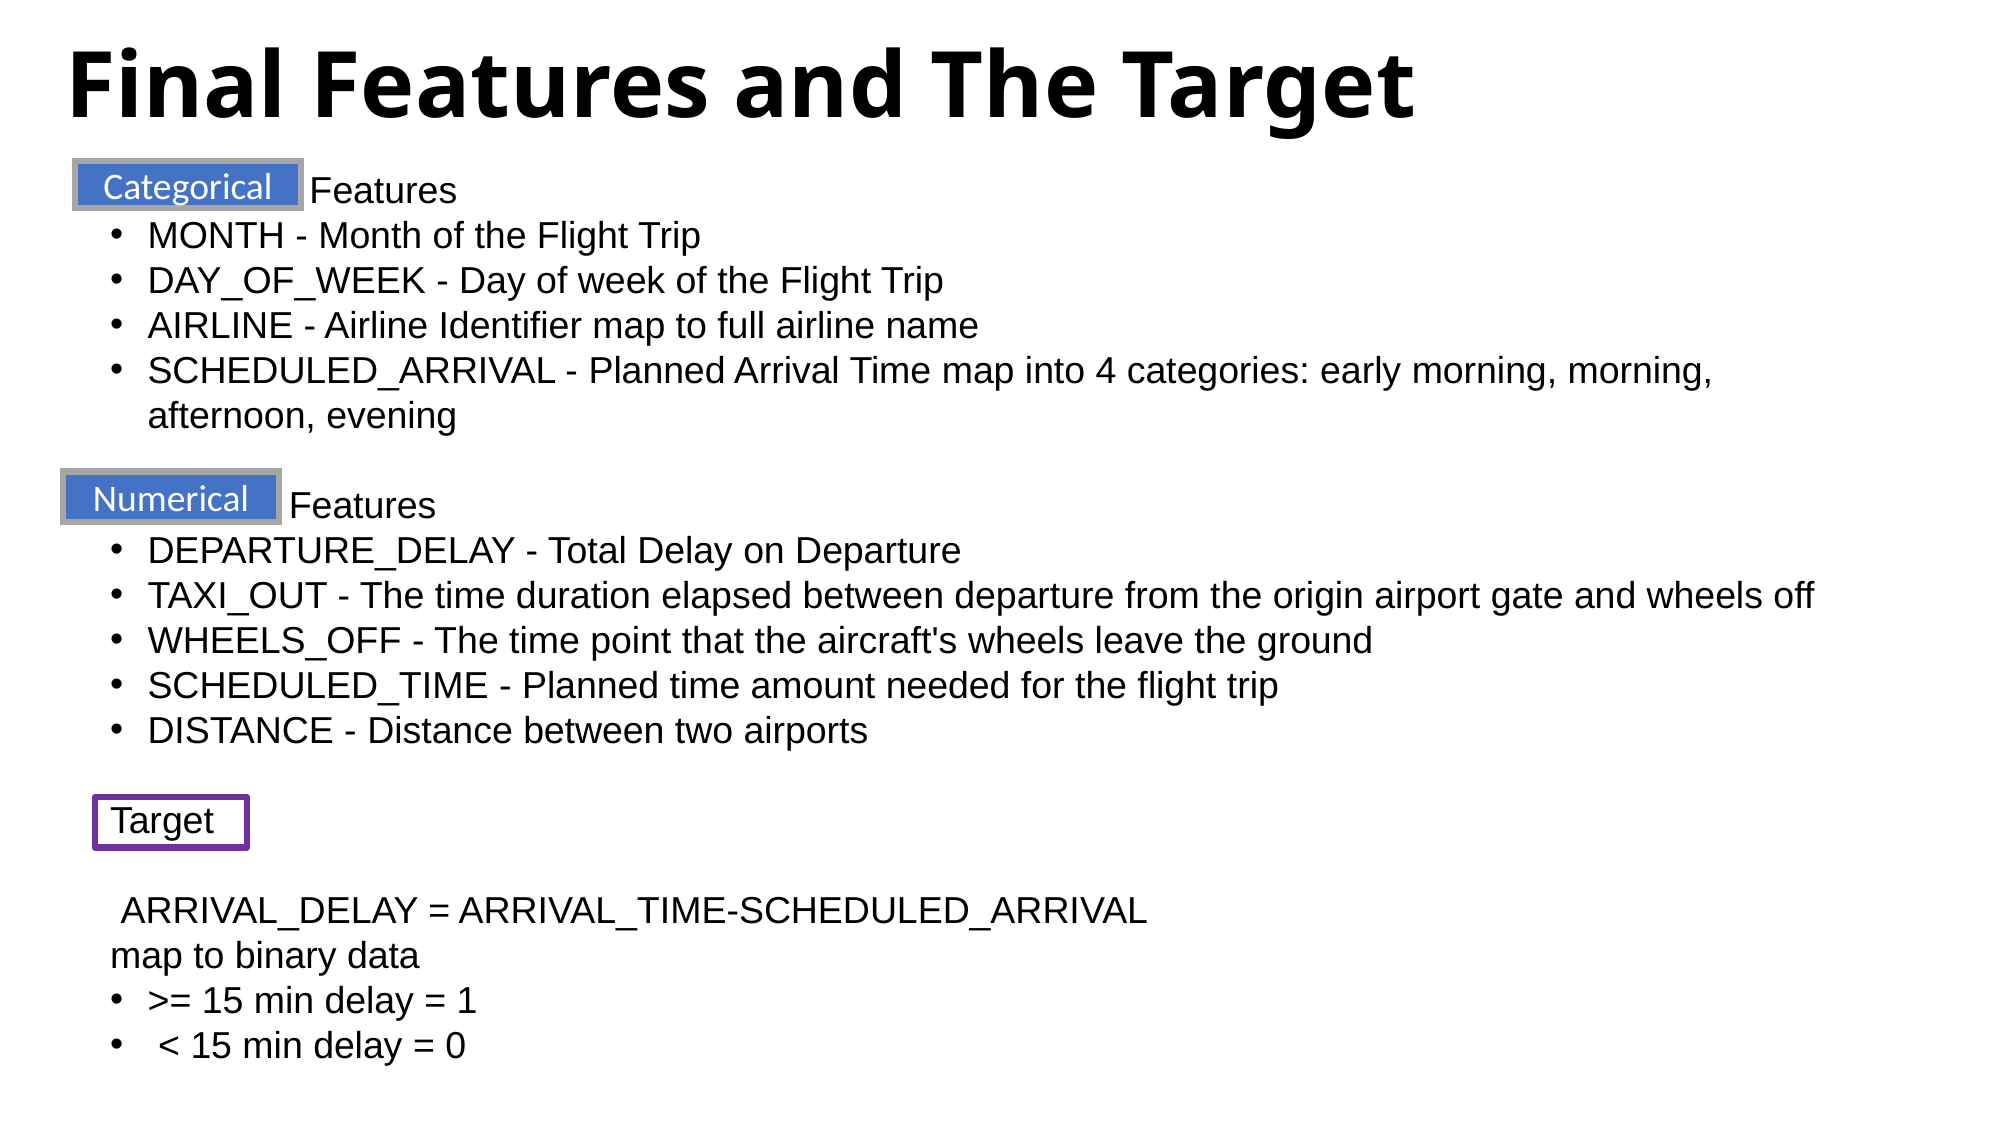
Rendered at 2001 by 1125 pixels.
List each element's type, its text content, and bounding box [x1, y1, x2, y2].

list Categorical Features MONTH - Month of the Flight Trip DAY_OF_WEEK - Day of week of the Flight Trip AIRLINE - Airline Identifier map to full airline name SCHEDULED_ARRIVAL - Planned Arrival Time map into 4 categories: early morning, morning, afternoon, evening Numerical Features DEPARTURE_DELAY - Total Delay on Departure TAXI_OUT - The time duration elapsed between departure from the origin airport gate and wheels off WHEELS_OFF - The time point that the aircraft's wheels leave the ground SCHEDULED_TIME - Planned time amount needed for the flight trip DISTANCE - Distance between two airports Target ARRIVAL_DELAY = ARRIVAL_TIME-SCHEDULED_ARRIVAL map to binary data >= 15 min delay = 1 < 15 min delay = 0 [95, 113, 1847, 1119]
text_box Categorical [74, 160, 302, 209]
title Final Features and The Target [50, 0, 1741, 197]
text_box Numerical [62, 470, 280, 523]
text_box [94, 796, 247, 848]
